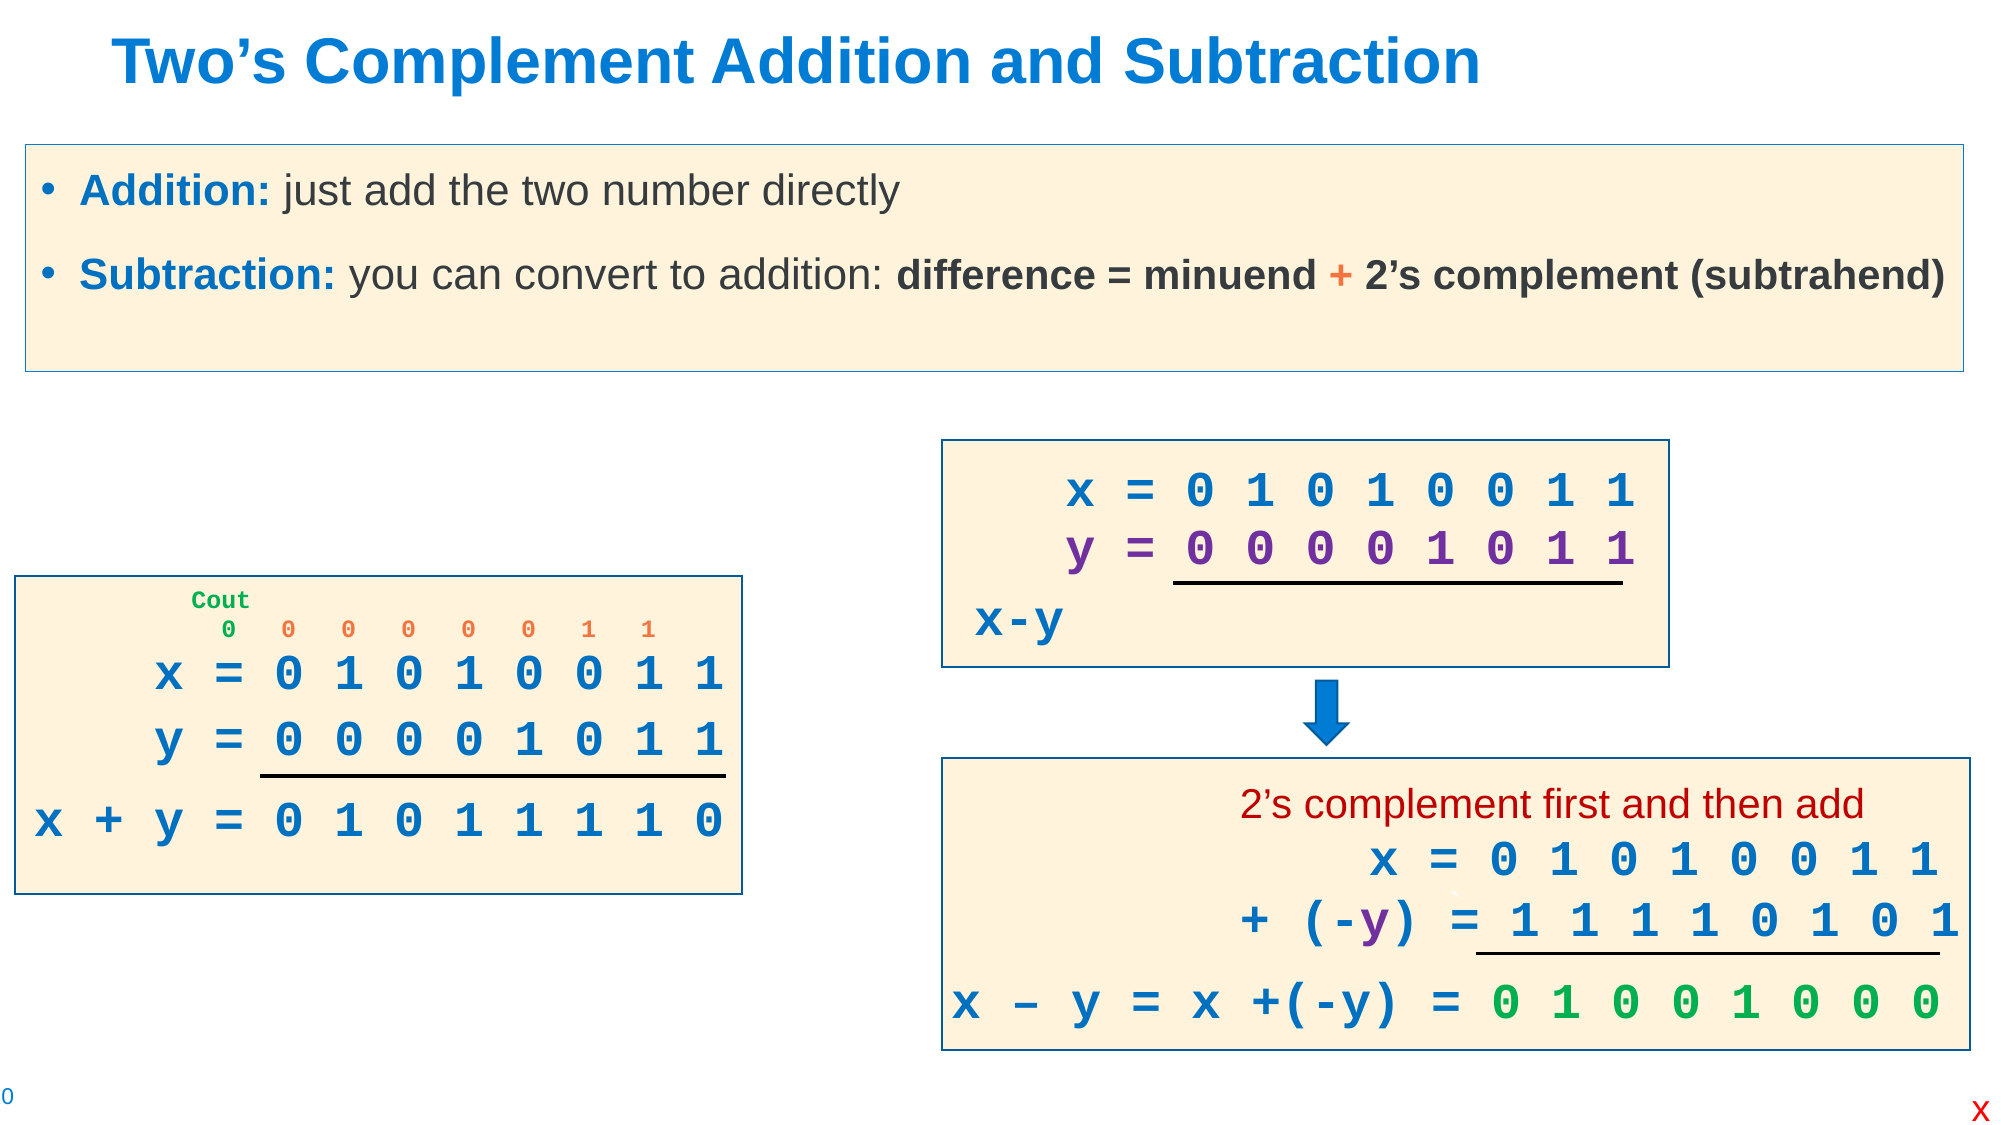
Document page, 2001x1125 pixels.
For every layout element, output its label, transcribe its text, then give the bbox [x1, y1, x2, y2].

text_box x – y = x +(-y) = 0 1 0 0 1 0 0 0 [936, 961, 1957, 1036]
list Addition: just add the two number directly Subtraction: you can convert to addition: difference = minuend + 2’s complement (subtrahend) [25, 144, 1964, 372]
text_box y = 0 0 0 0 1 0 1 1 [1050, 507, 1651, 582]
text_box x = 0 1 0 1 0 0 1 1 [139, 631, 740, 707]
text_box [14, 575, 743, 895]
text_box x [1956, 1076, 2000, 1125]
text_box x = 0 1 0 1 0 0 1 1 [1050, 448, 1651, 507]
text_box [1302, 679, 1351, 747]
text_box x + y = 0 1 0 1 1 1 1 0 [19, 778, 739, 854]
text_box y = 0 0 0 0 1 0 1 1 [139, 707, 740, 773]
text_box 2’s complement first and then add + (-y) = 1 1 1 1 0 1 0 1 [1224, 769, 1975, 954]
text_box [941, 439, 1670, 668]
text_box x-y [959, 577, 1080, 653]
text_box Cout 0 0 0 0 0 0 1 1 [176, 575, 672, 651]
text_box ` [941, 757, 1971, 1051]
title Two’s Complement Addition and Subtraction [96, 24, 1822, 105]
